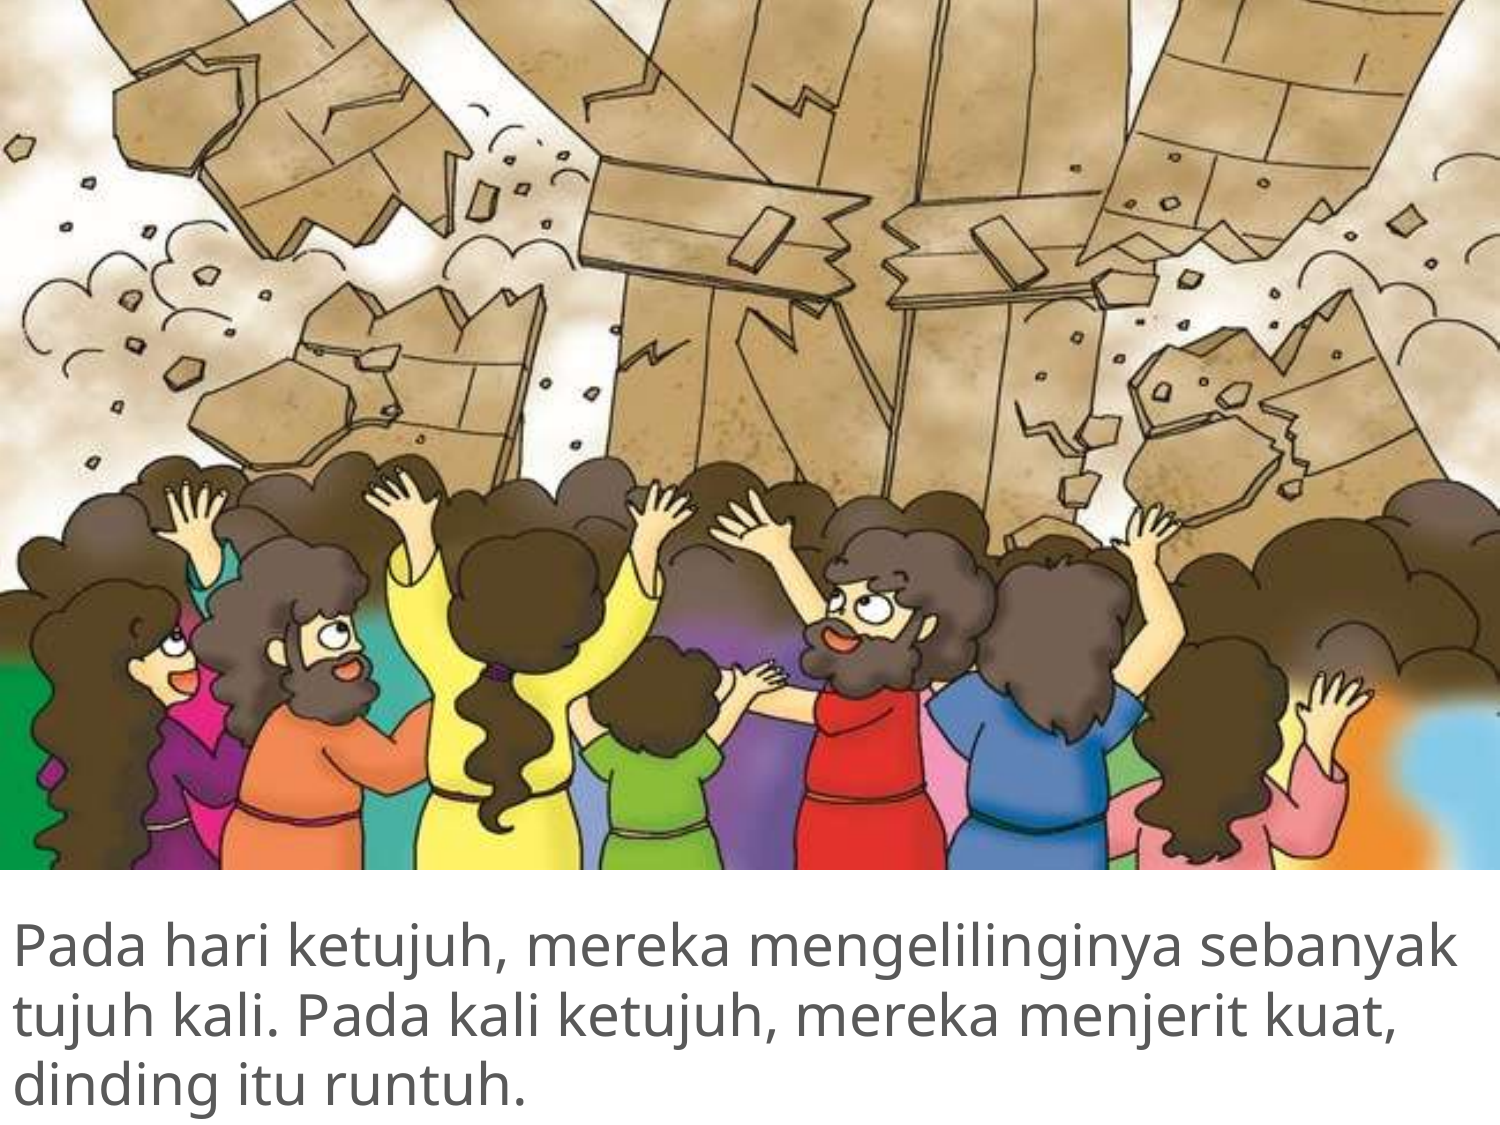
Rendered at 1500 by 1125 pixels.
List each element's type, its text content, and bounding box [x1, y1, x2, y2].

picture [0, 0, 1500, 870]
text_box Pada hari ketujuh, mereka mengelilinginya sebanyak tujuh kali. Pada kali ketujuh, mereka menjerit kuat, dinding itu runtuh. [0, 900, 1483, 1125]
